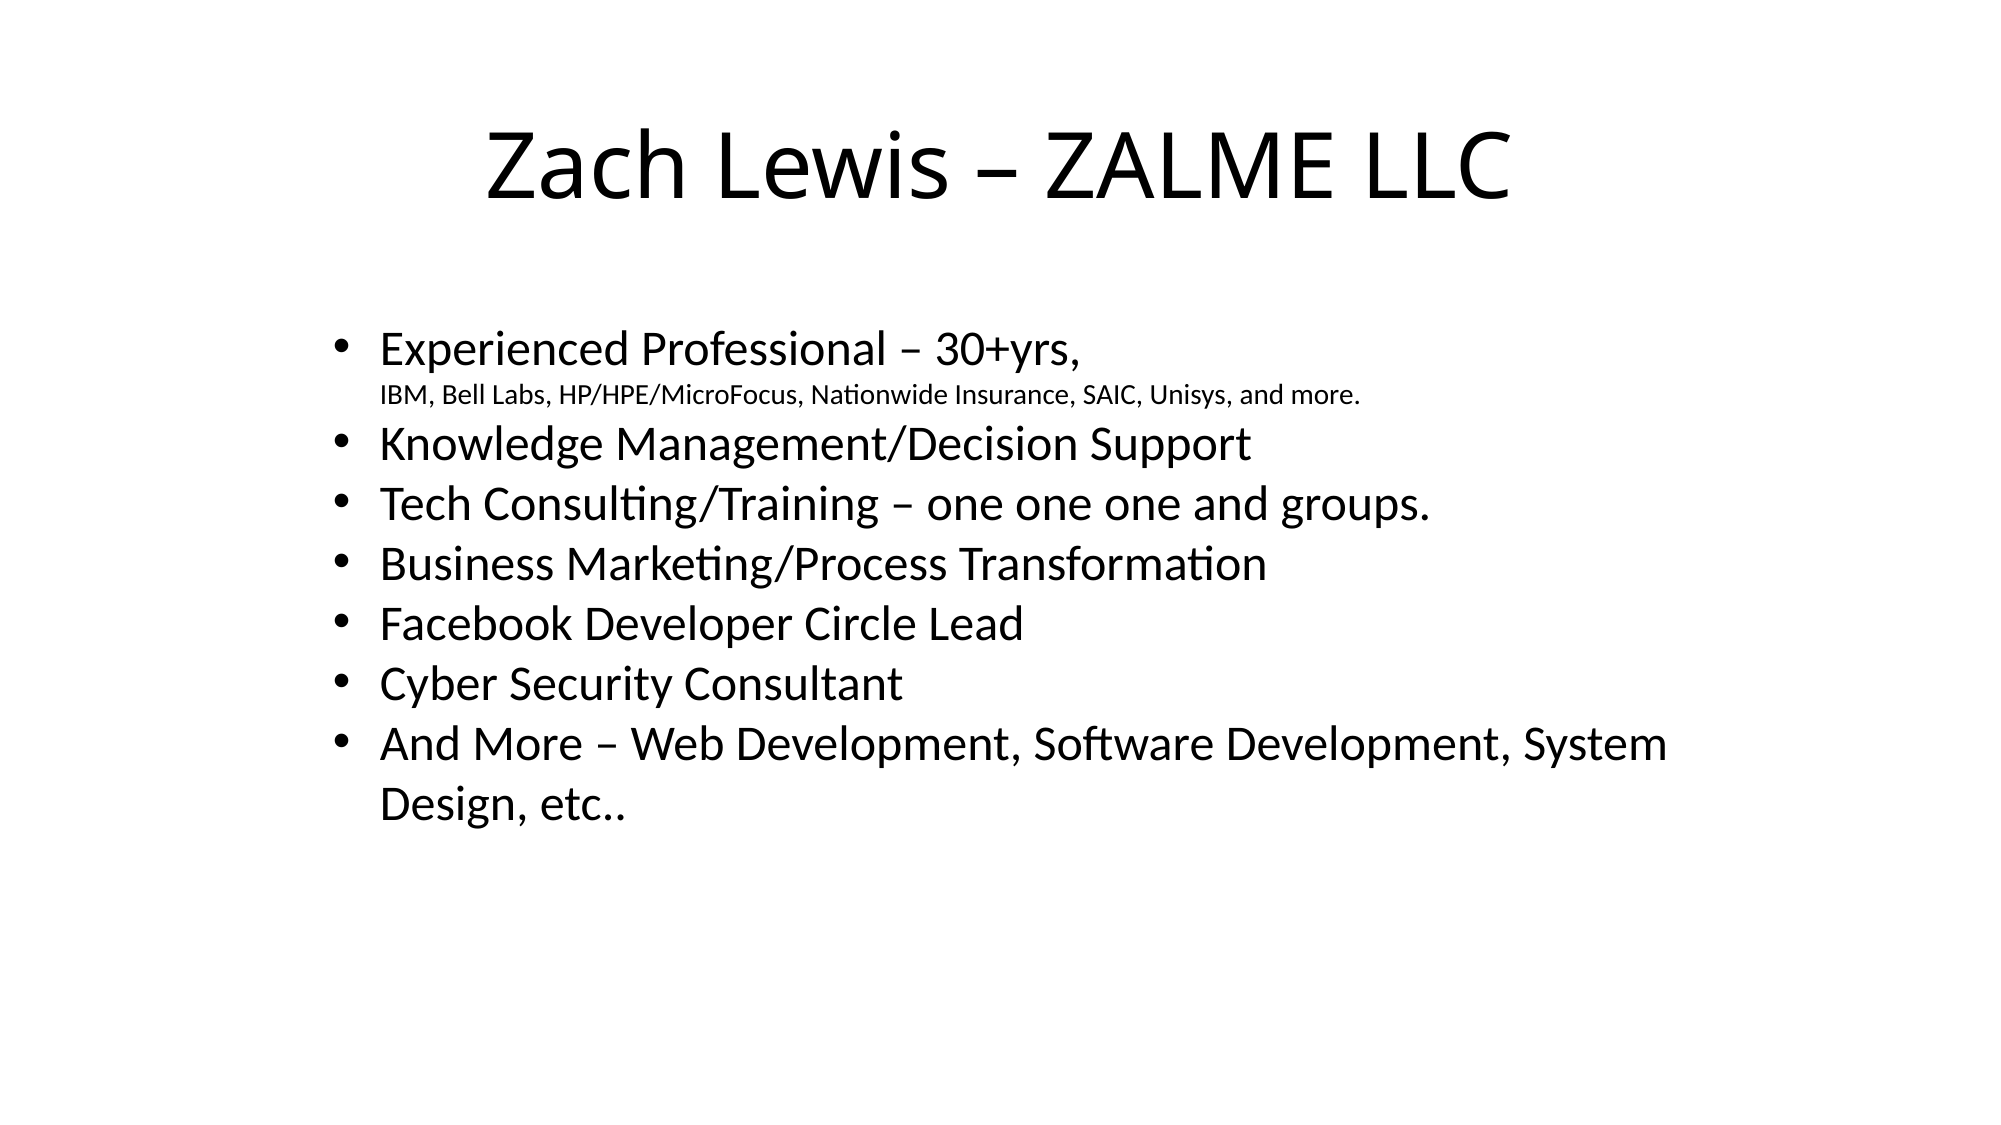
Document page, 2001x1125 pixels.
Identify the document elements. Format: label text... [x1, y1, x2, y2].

text_box Experienced Professional – 30+yrs, IBM, Bell Labs, HP/HPE/MicroFocus, Nationwide Insurance, SAIC, Unisys, and more. Knowledge Management/Decision Support Tech Consulting/Training – one one one and groups. Business Marketing/Process Transformation Facebook Developer Circle Lead Cyber Security Consultant And More – Web Development, Software Development, System Design, etc.. [318, 308, 1806, 838]
title Zach Lewis – ZALME LLC [137, 59, 1863, 278]
